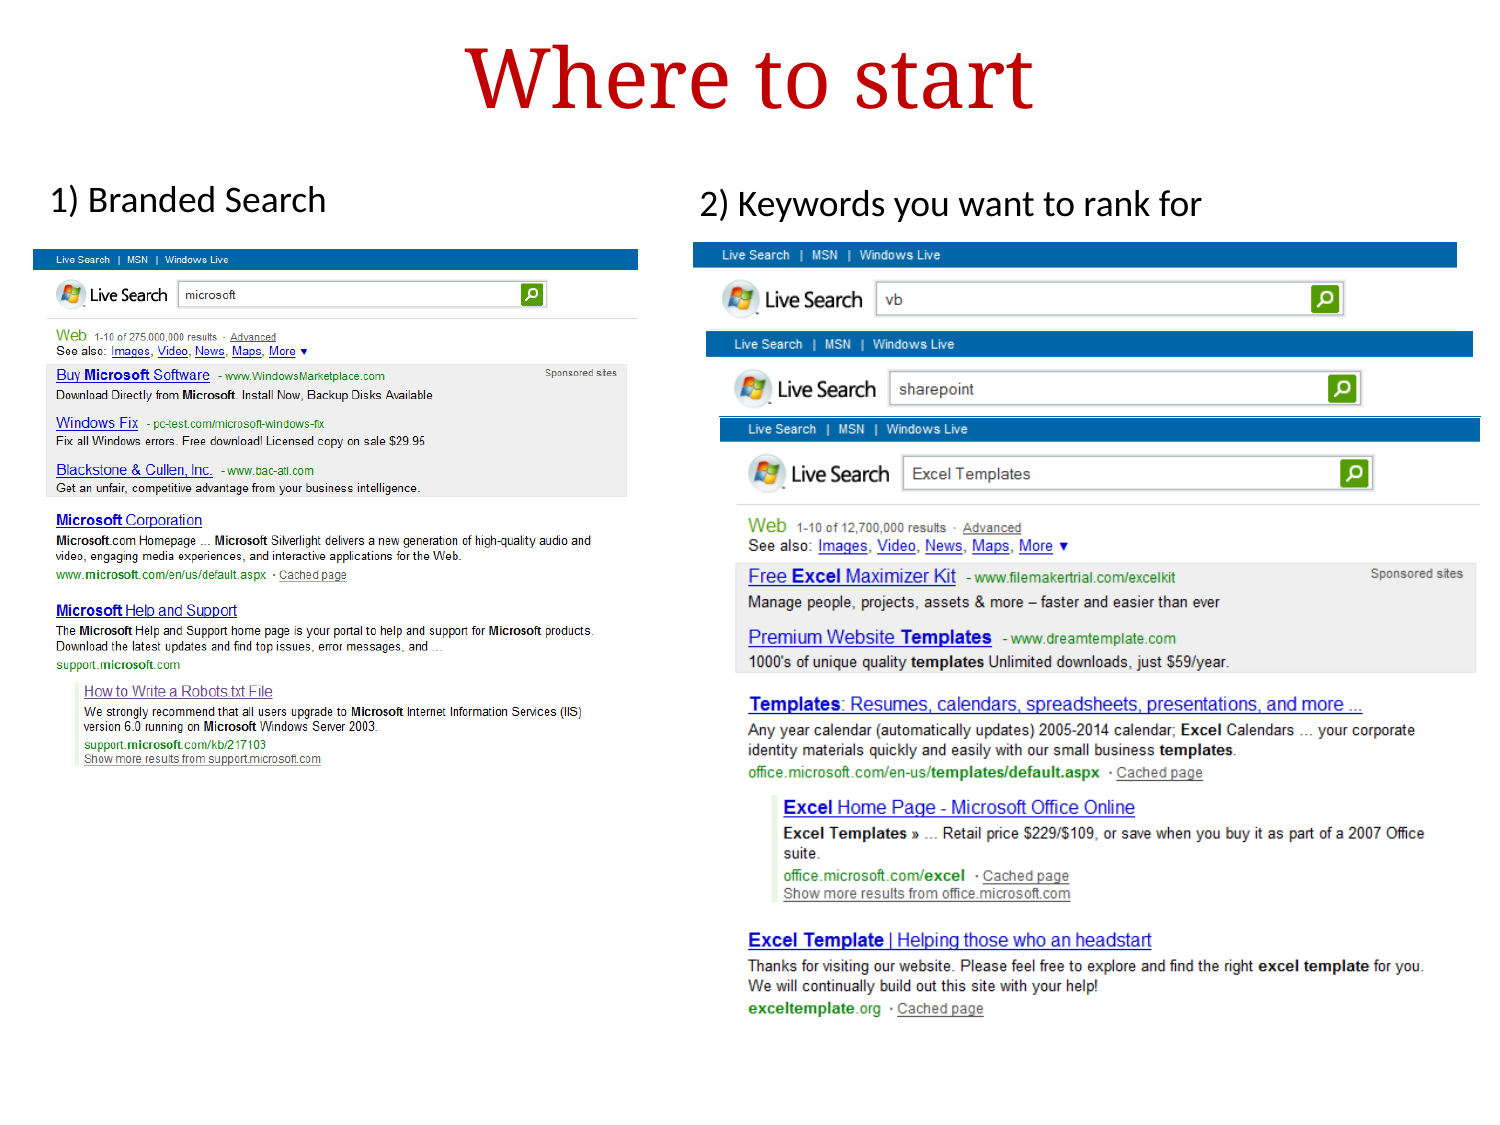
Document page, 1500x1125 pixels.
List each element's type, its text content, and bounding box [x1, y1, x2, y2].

picture [705, 329, 1481, 1023]
title Where to start [75, 24, 1425, 125]
picture [33, 249, 639, 778]
text_box 1) Branded Search [34, 168, 458, 228]
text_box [684, 171, 1457, 796]
